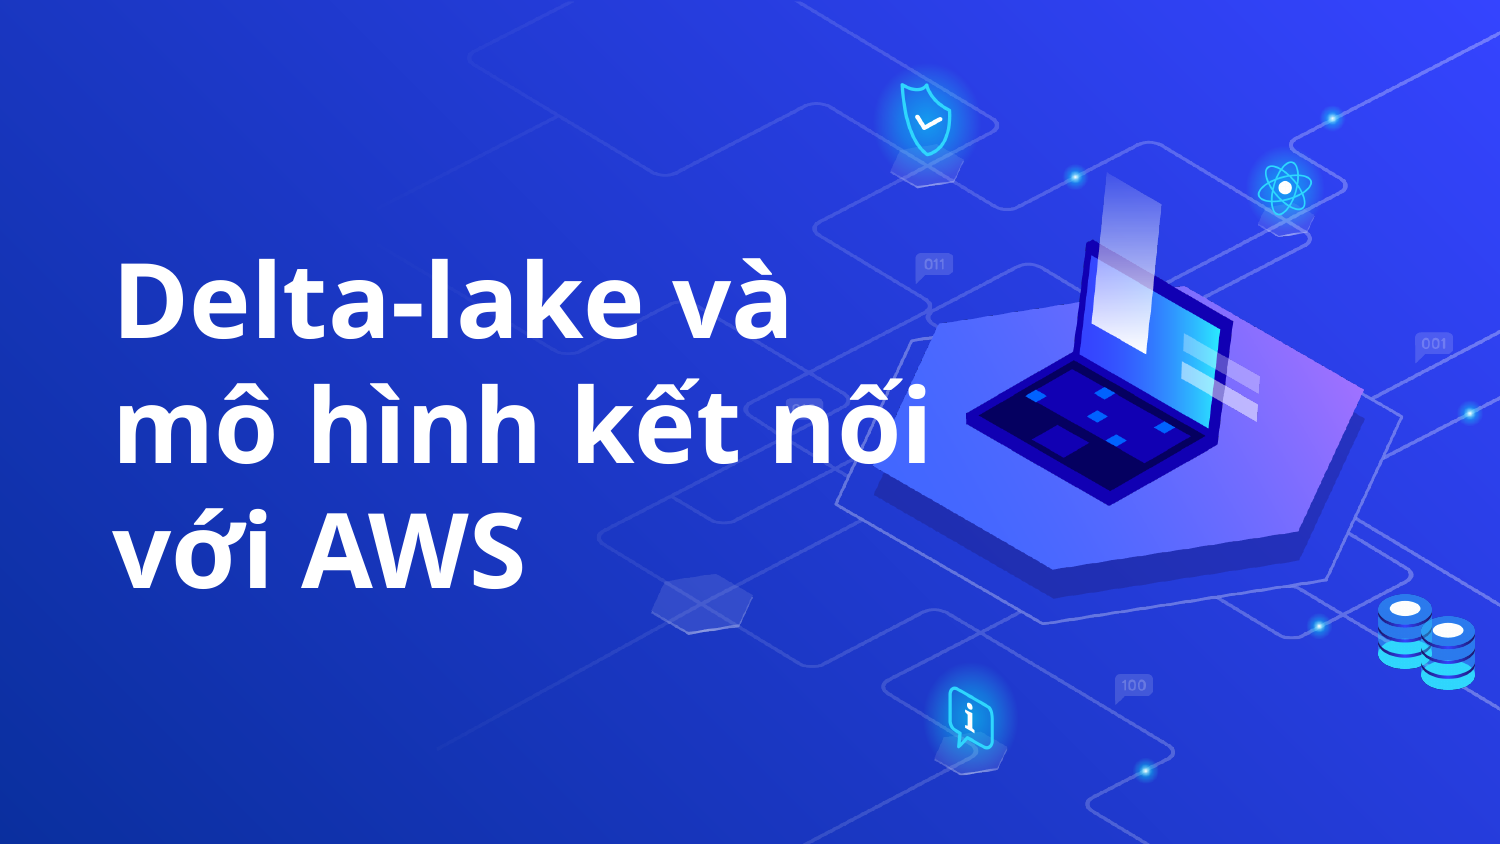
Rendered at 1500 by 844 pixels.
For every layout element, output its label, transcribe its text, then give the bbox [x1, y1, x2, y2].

title Delta-lake và mô hình kết nối với AWS [112, 326, 951, 517]
picture [0, 0, 1500, 844]
